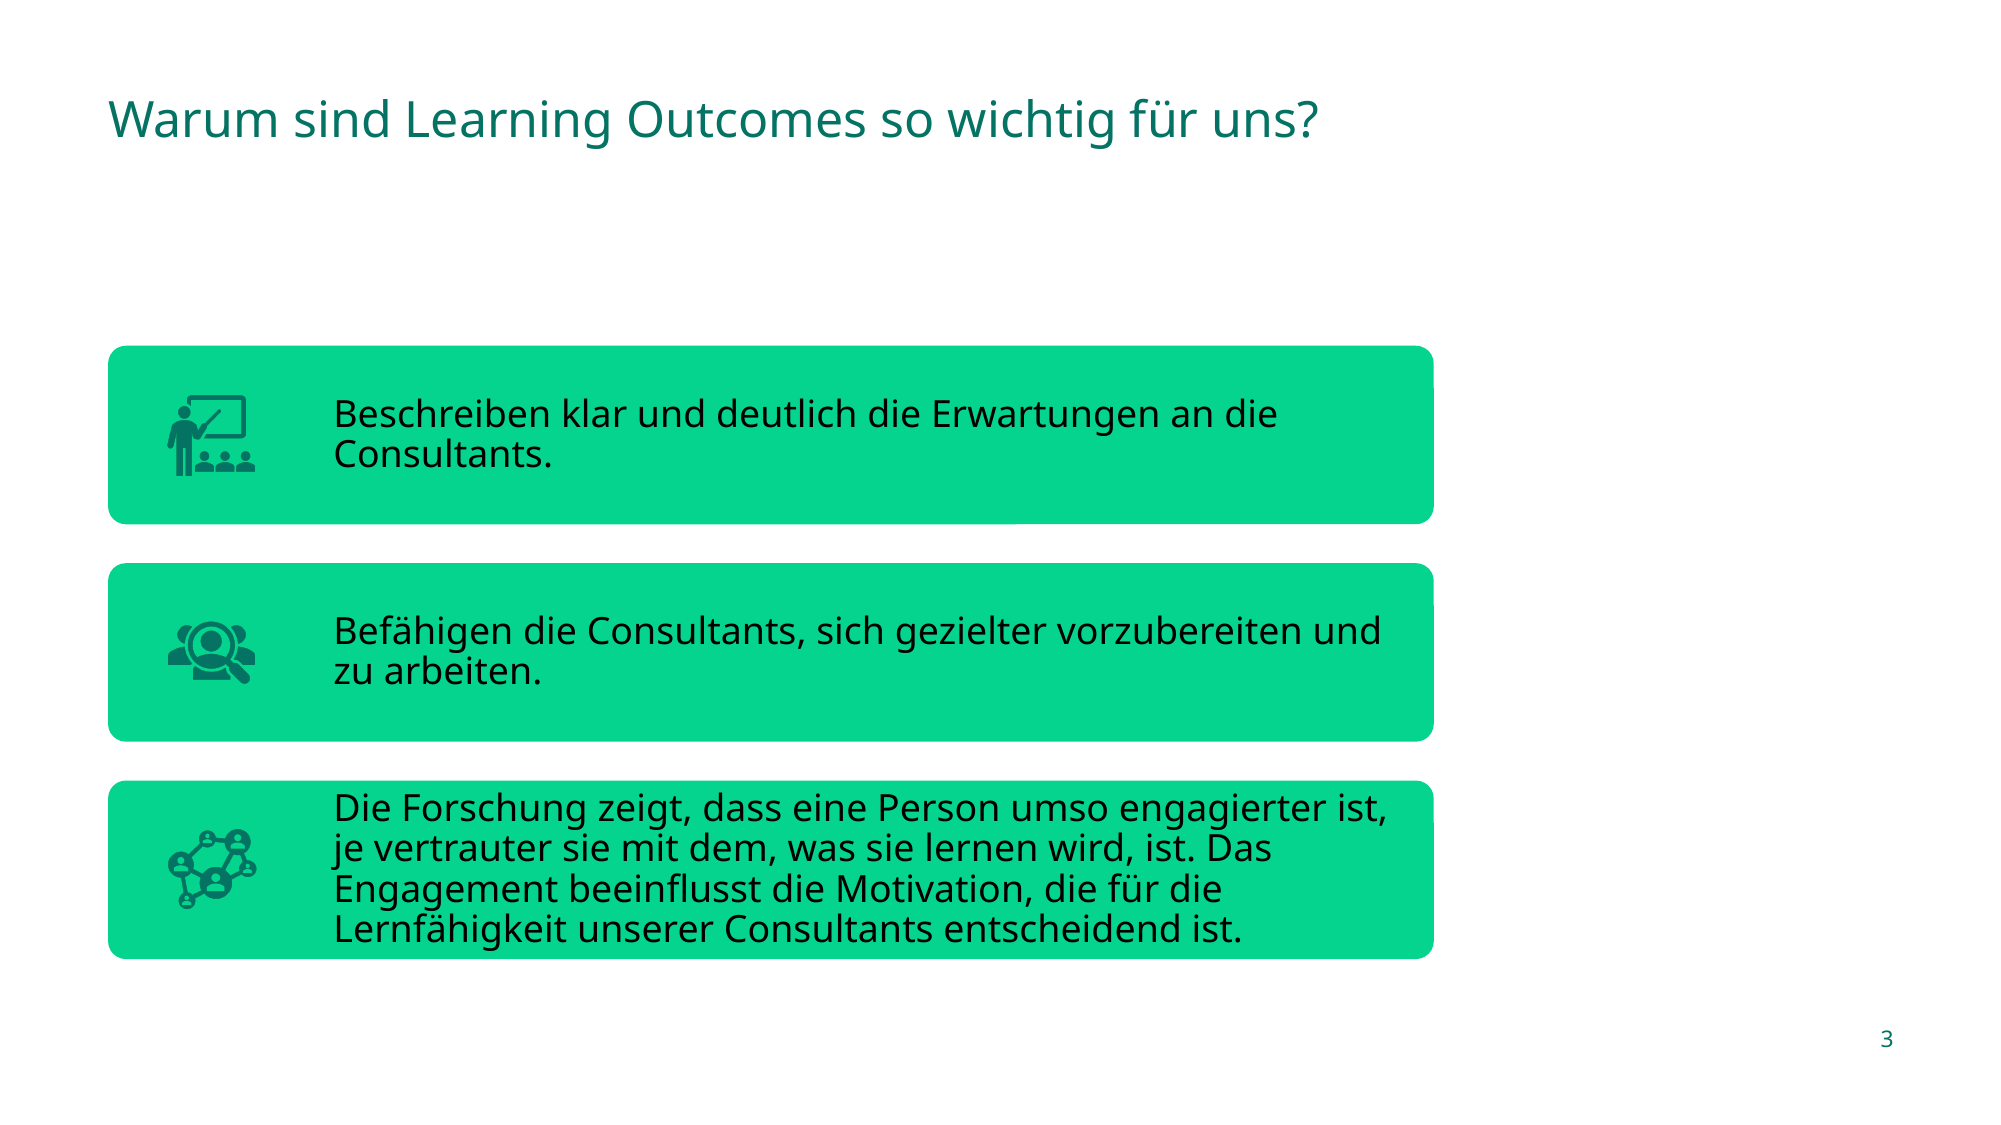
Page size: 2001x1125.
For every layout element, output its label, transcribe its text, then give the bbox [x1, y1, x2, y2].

slide_number 3 [1805, 1015, 1894, 1065]
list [108, 345, 1434, 960]
title Warum sind Learning Outcomes so wichtig für uns? [108, 94, 1377, 243]
